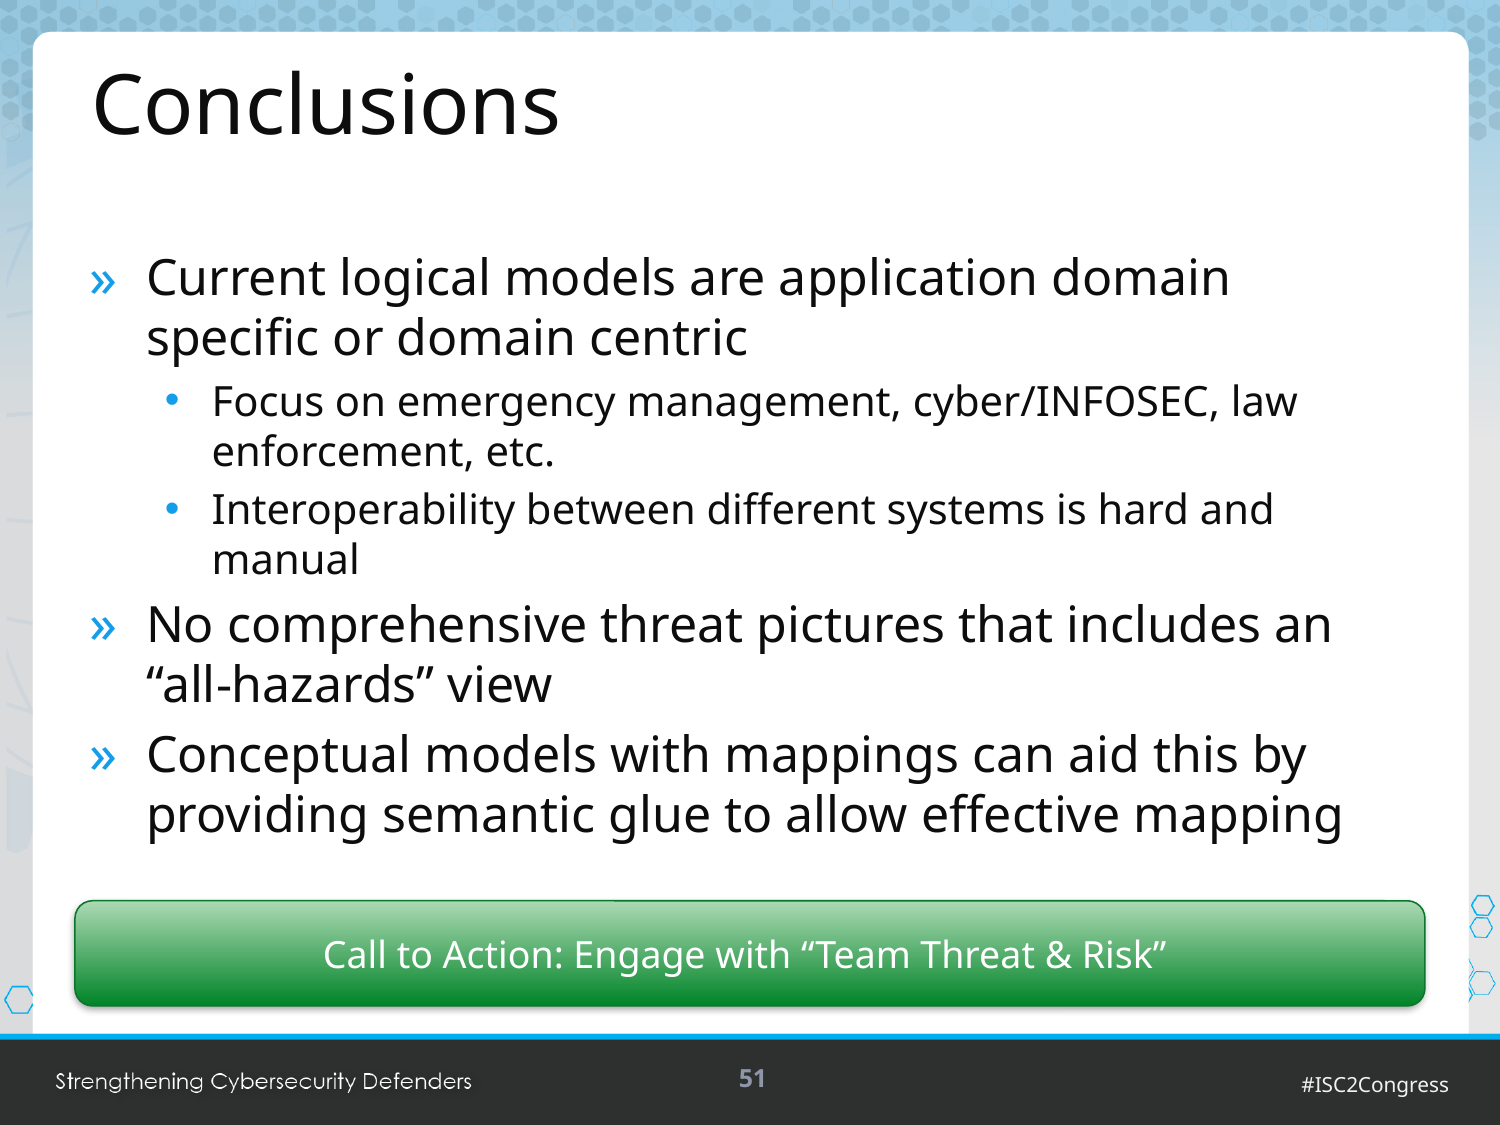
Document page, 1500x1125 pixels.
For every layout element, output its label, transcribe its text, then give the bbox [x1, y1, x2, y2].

list Current logical models are application domain specific or domain centric Focus on emergency management, cyber/INFOSEC, law enforcement, etc. Interoperability between different systems is hard and manual No comprehensive threat pictures that includes an “all-hazards” view Conceptual models with mappings can aid this by providing semantic glue to allow effective mapping [75, 238, 1425, 909]
title Conclusions [76, 23, 1392, 180]
picture [0, 1040, 1500, 1125]
picture [0, 0, 1500, 1033]
text_box Call to Action: Engage with “Team Threat & Risk” [74, 899, 1426, 1007]
